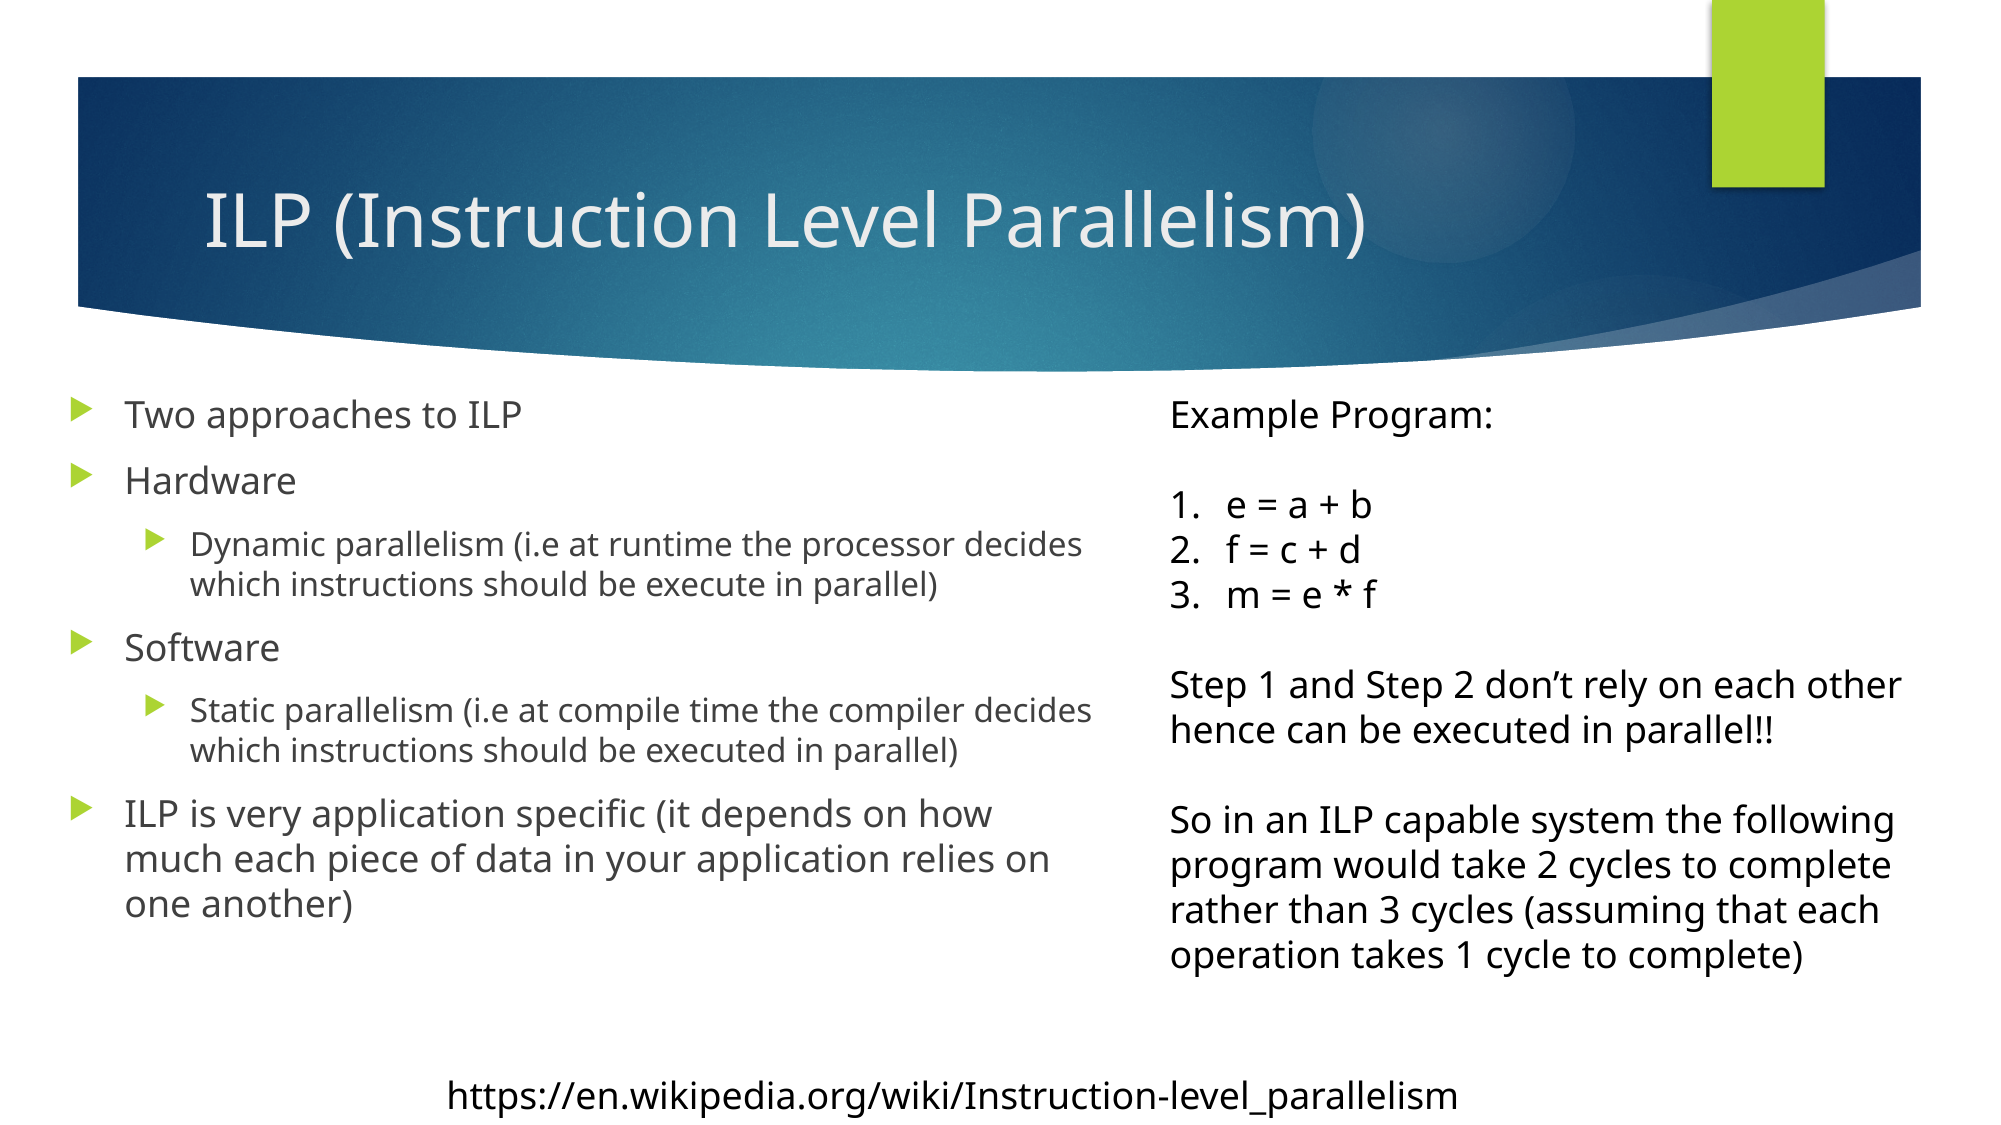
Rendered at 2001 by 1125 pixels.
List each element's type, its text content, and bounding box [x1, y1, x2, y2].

title ILP (Instruction Level Parallelism) [189, 159, 1627, 276]
text_box Example Program: e = a + b f = c + d m = e * f Step 1 and Step 2 don’t rely on each other hence can be executed in parallel!! So in an ILP capable system the following program would take 2 cycles to complete rather than 3 cycles (assuming that each operation takes 1 cycle to complete) [1154, 383, 1978, 984]
text_box https://en.wikipedia.org/wiki/Instruction-level_parallelism [431, 1064, 1475, 1125]
list Two approaches to ILP Hardware Dynamic parallelism (i.e at runtime the processor decides which instructions should be execute in parallel) Software Static parallelism (i.e at compile time the compiler decides which instructions should be executed in parallel) ILP is very application specific (it depends on how much each piece of data in your application relies on one another) [53, 383, 1116, 1098]
